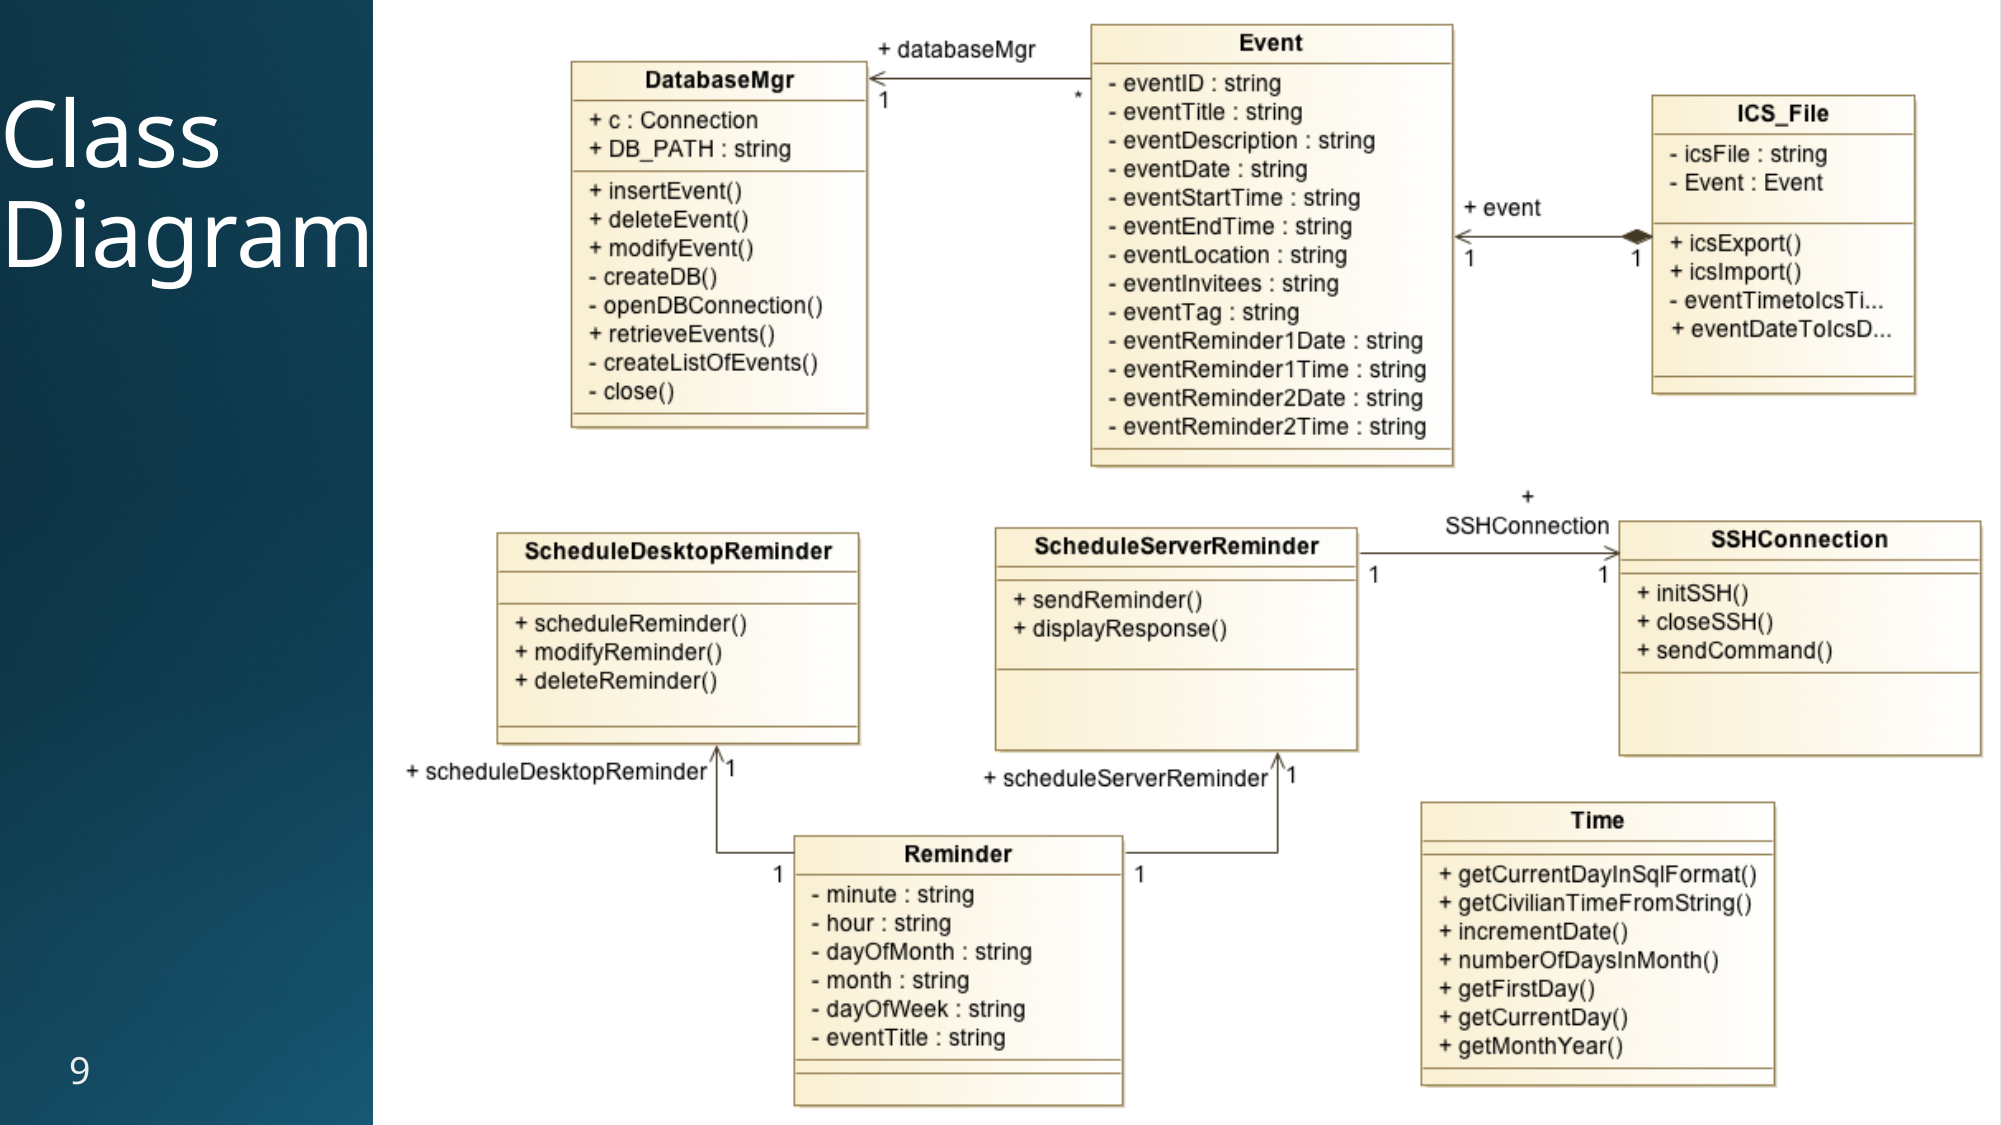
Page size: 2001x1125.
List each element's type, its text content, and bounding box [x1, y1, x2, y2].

picture [0, 0, 2001, 1125]
slide_number 9 [0, 1042, 106, 1103]
title Class Diagram [0, 79, 373, 297]
